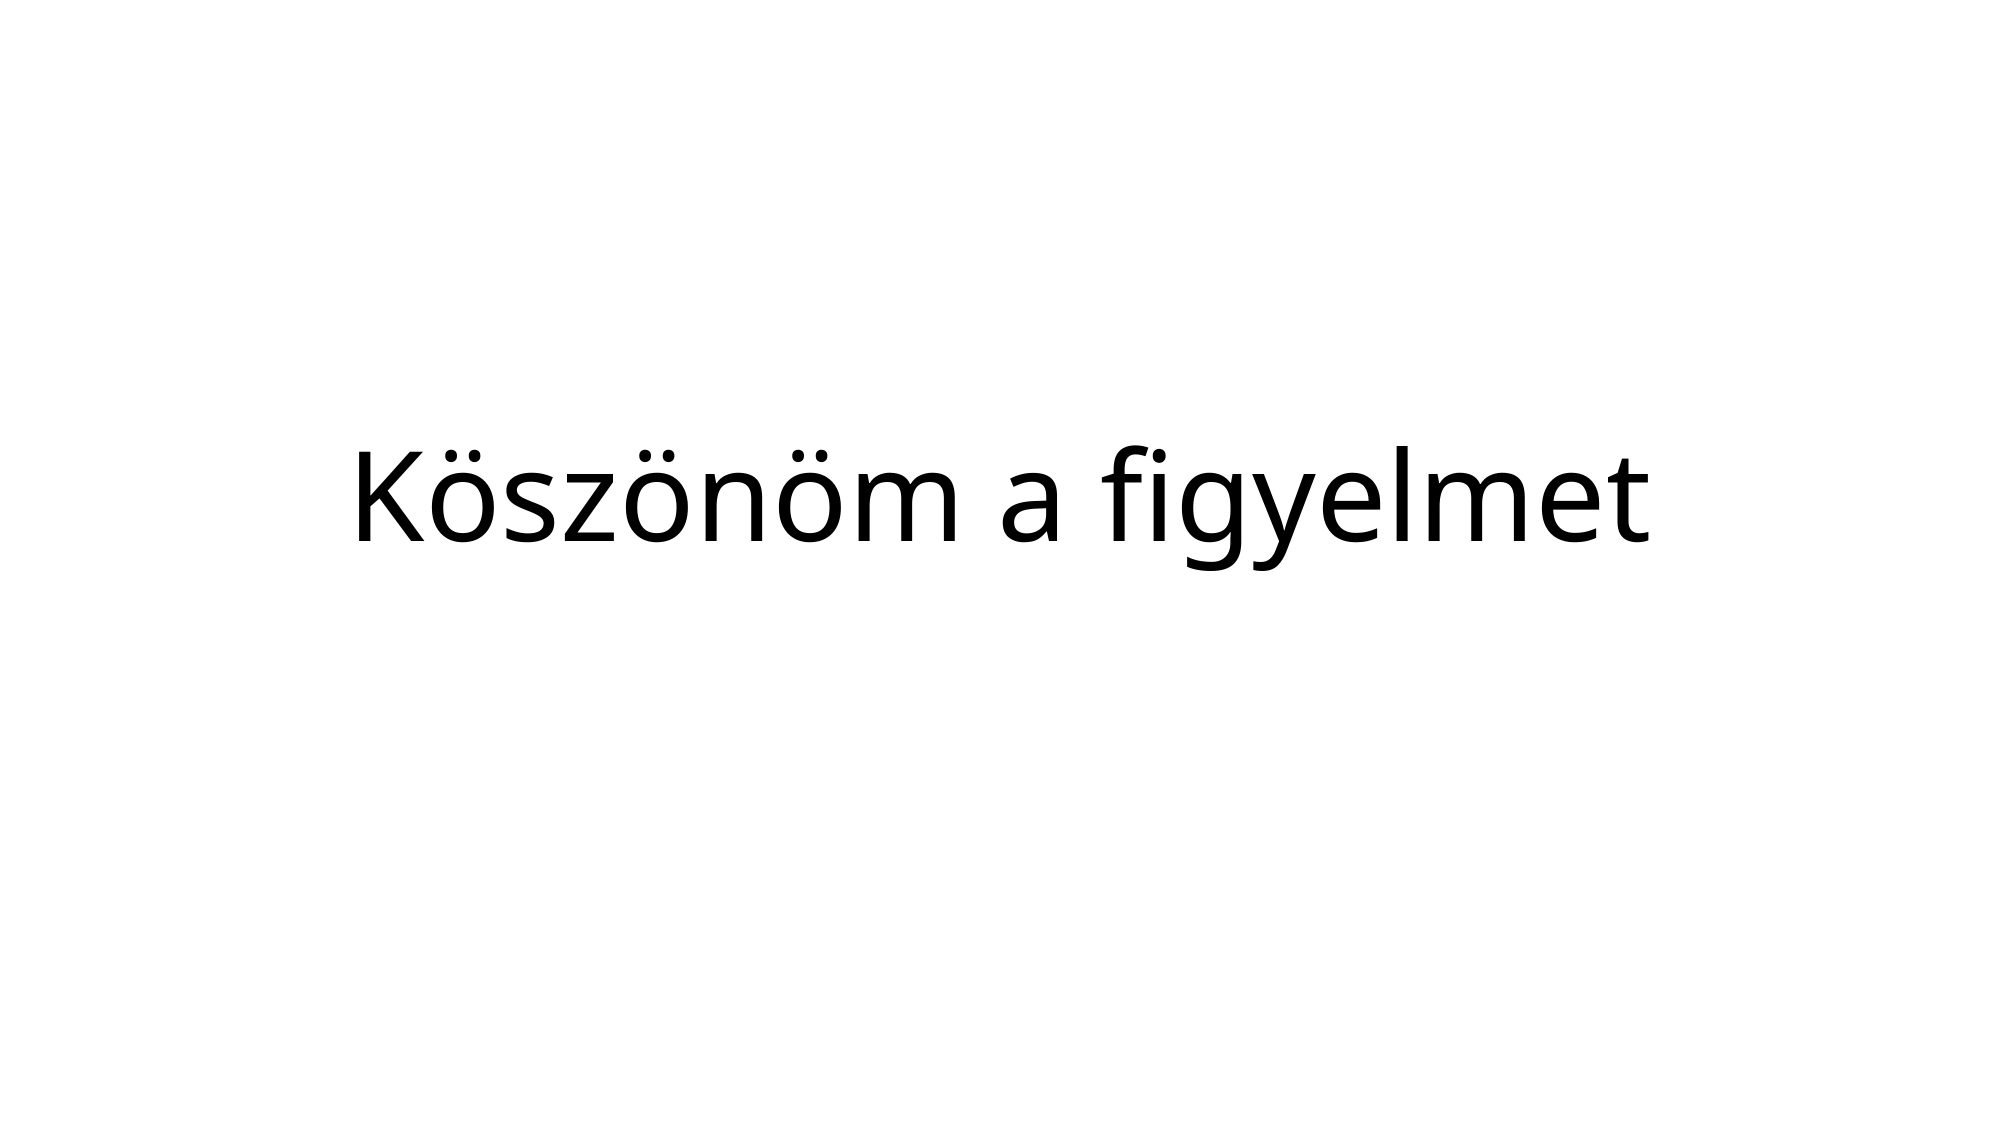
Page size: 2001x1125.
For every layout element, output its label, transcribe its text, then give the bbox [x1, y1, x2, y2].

title Köszönöm a figyelmet [249, 184, 1750, 576]
